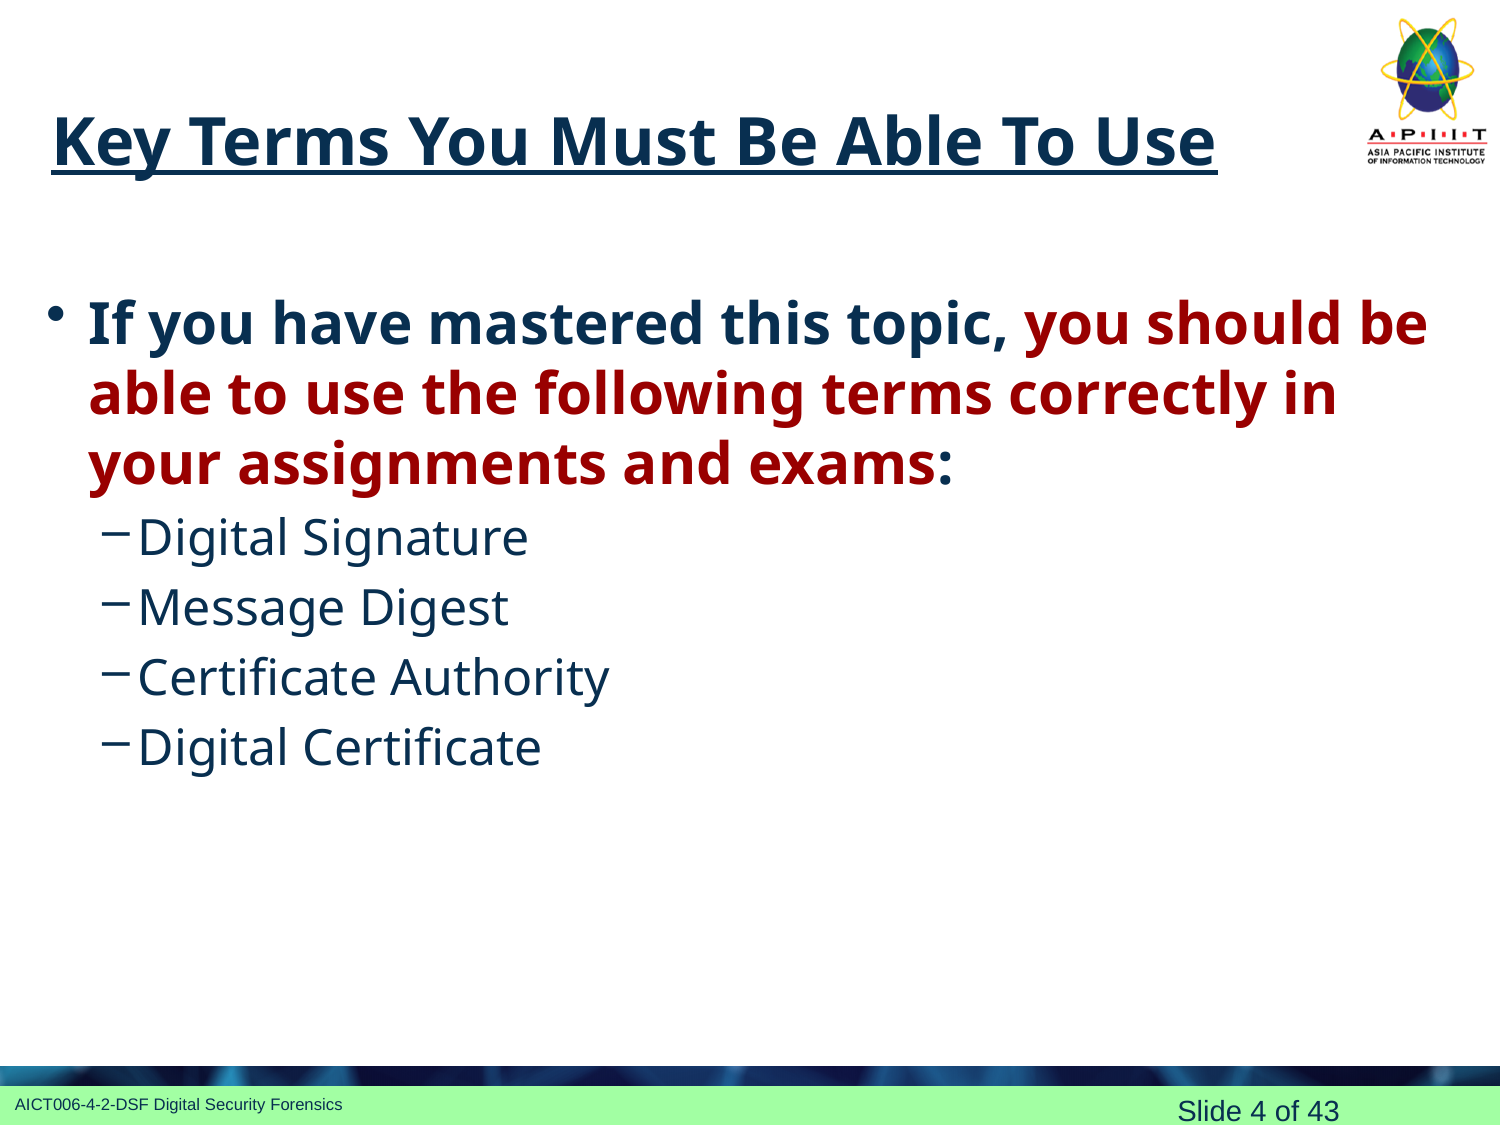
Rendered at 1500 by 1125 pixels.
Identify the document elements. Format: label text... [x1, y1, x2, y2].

title Key Terms You Must Be Able To Use [36, 45, 1323, 233]
picture [1353, 0, 1500, 182]
slide_number Slide 4 of 43 [1162, 1085, 1500, 1122]
picture [0, 1066, 1500, 1086]
list If you have mastered this topic, you should be able to use the following terms correctly in your assignments and exams: Digital Signature Message Digest Certificate Authority Digital Certificate [31, 278, 1477, 1021]
